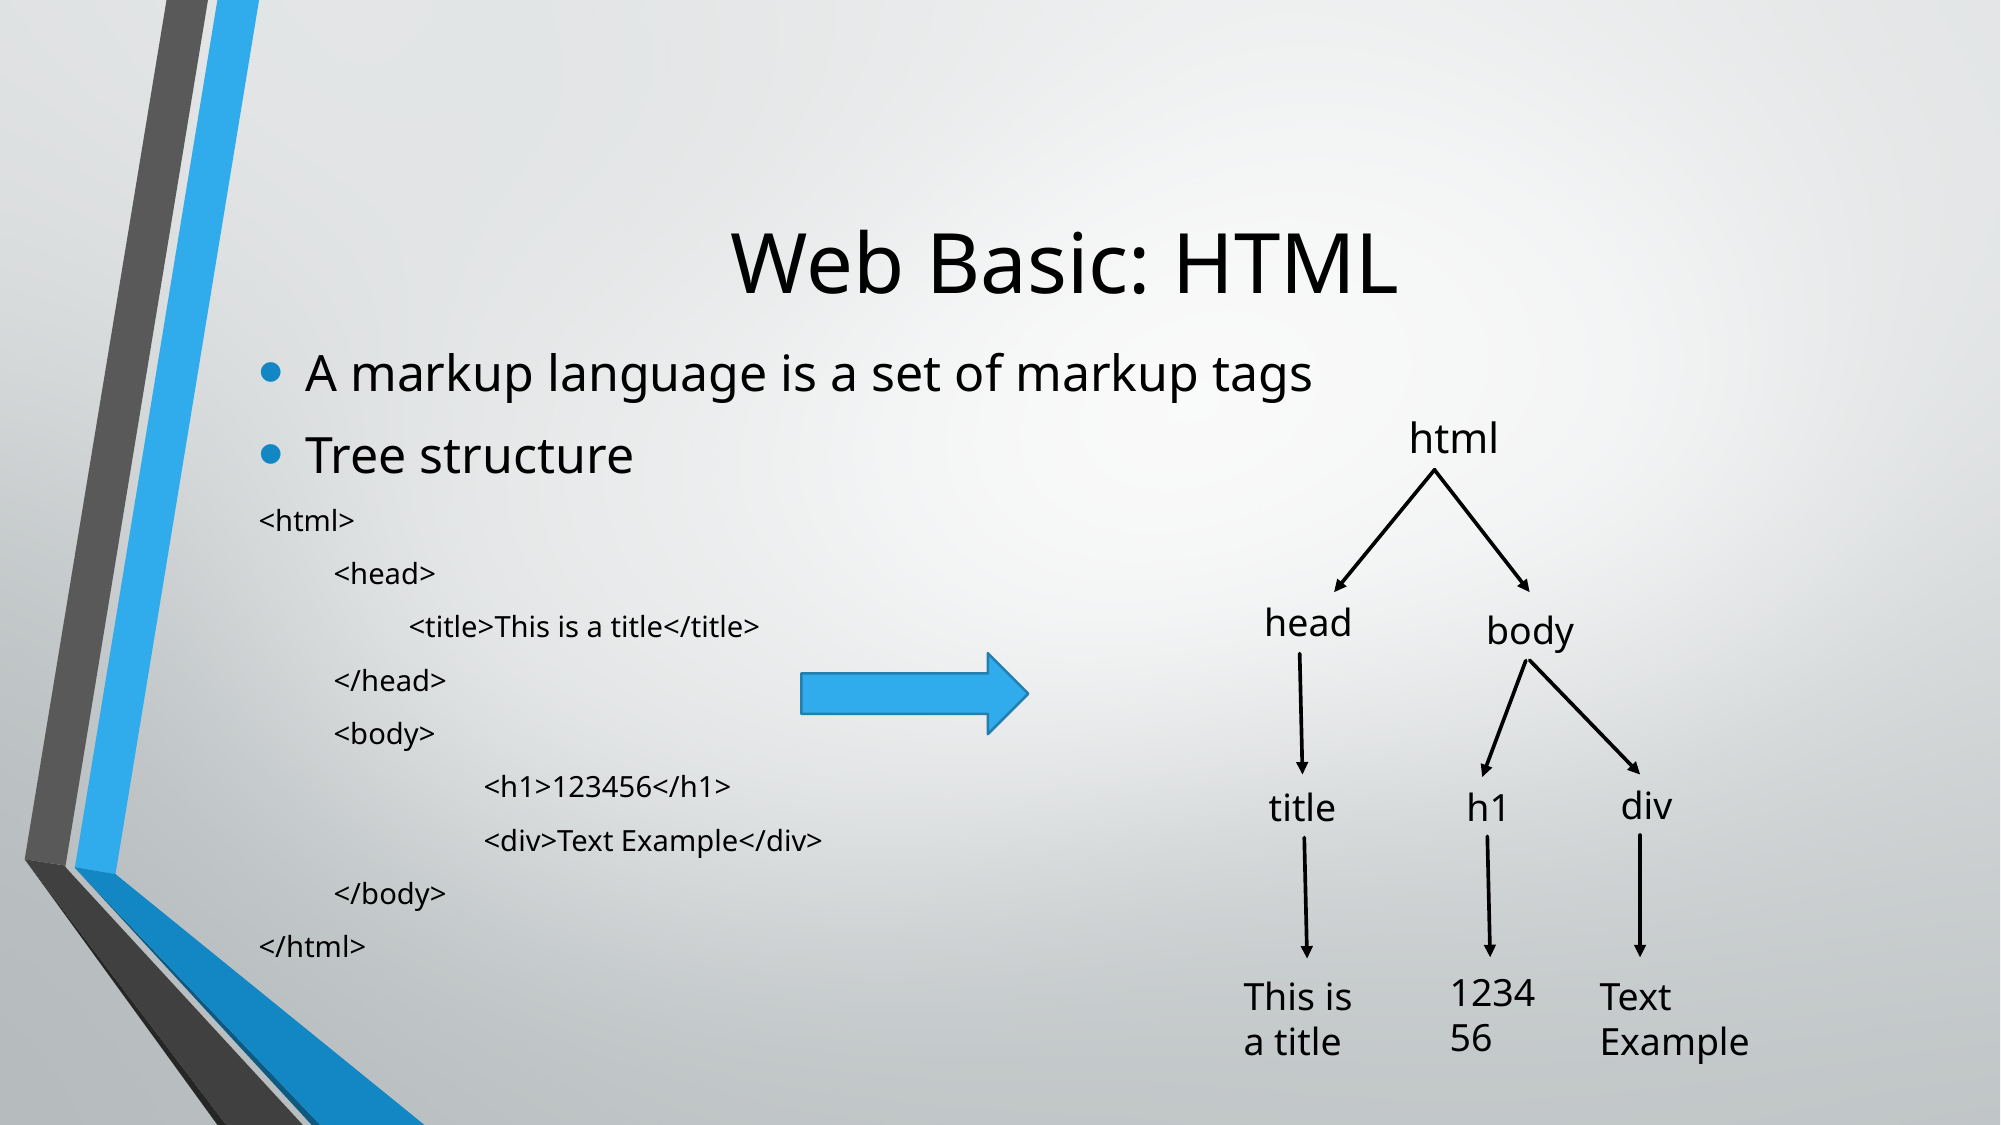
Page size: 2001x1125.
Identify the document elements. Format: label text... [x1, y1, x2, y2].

text_box h1 [1416, 776, 1561, 837]
text_box 123456 [1434, 961, 1561, 1067]
text_box title [1209, 776, 1396, 837]
list A markup language is a set of markup tags Tree structure <html> <head> <title>This is a title</title> </head> <body> <h1>123456</h1> <div>Text Example</div> </body> </html> [243, 437, 1887, 950]
text_box div [1605, 774, 1772, 835]
text_box [800, 652, 1030, 736]
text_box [1299, 653, 1303, 775]
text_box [1529, 659, 1641, 775]
text_box This is a title [1228, 965, 1383, 1071]
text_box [1333, 469, 1434, 593]
text_box Text Example [1584, 965, 1787, 1071]
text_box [1434, 469, 1530, 593]
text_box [1487, 836, 1491, 958]
text_box head [1249, 592, 1404, 652]
text_box body [1471, 599, 1661, 659]
title Web Basic: HTML [243, 116, 1887, 405]
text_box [1303, 837, 1308, 959]
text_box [1481, 660, 1526, 778]
text_box html [1340, 404, 1530, 469]
